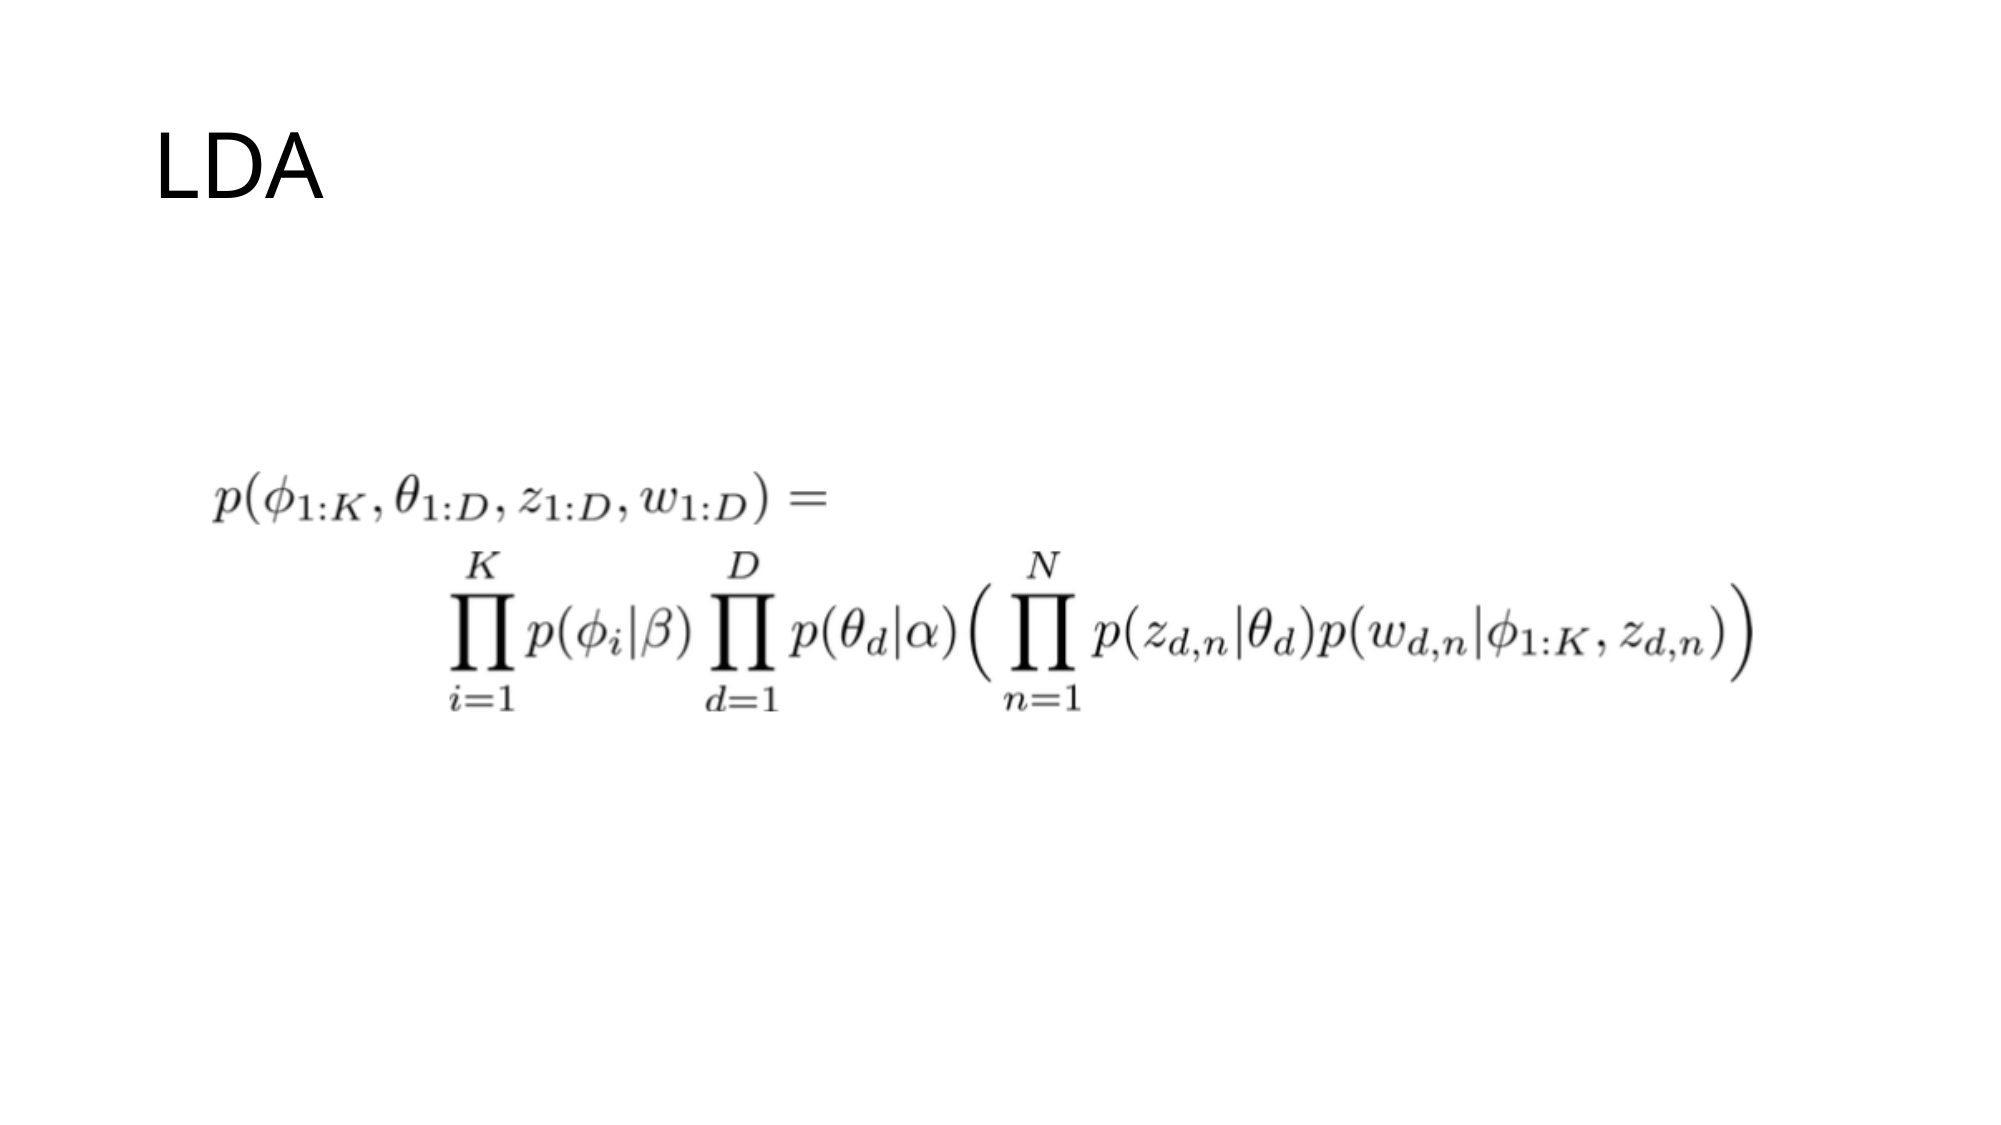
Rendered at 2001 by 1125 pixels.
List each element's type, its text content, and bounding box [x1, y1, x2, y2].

title LDA [137, 59, 1863, 278]
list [176, 465, 1796, 735]
